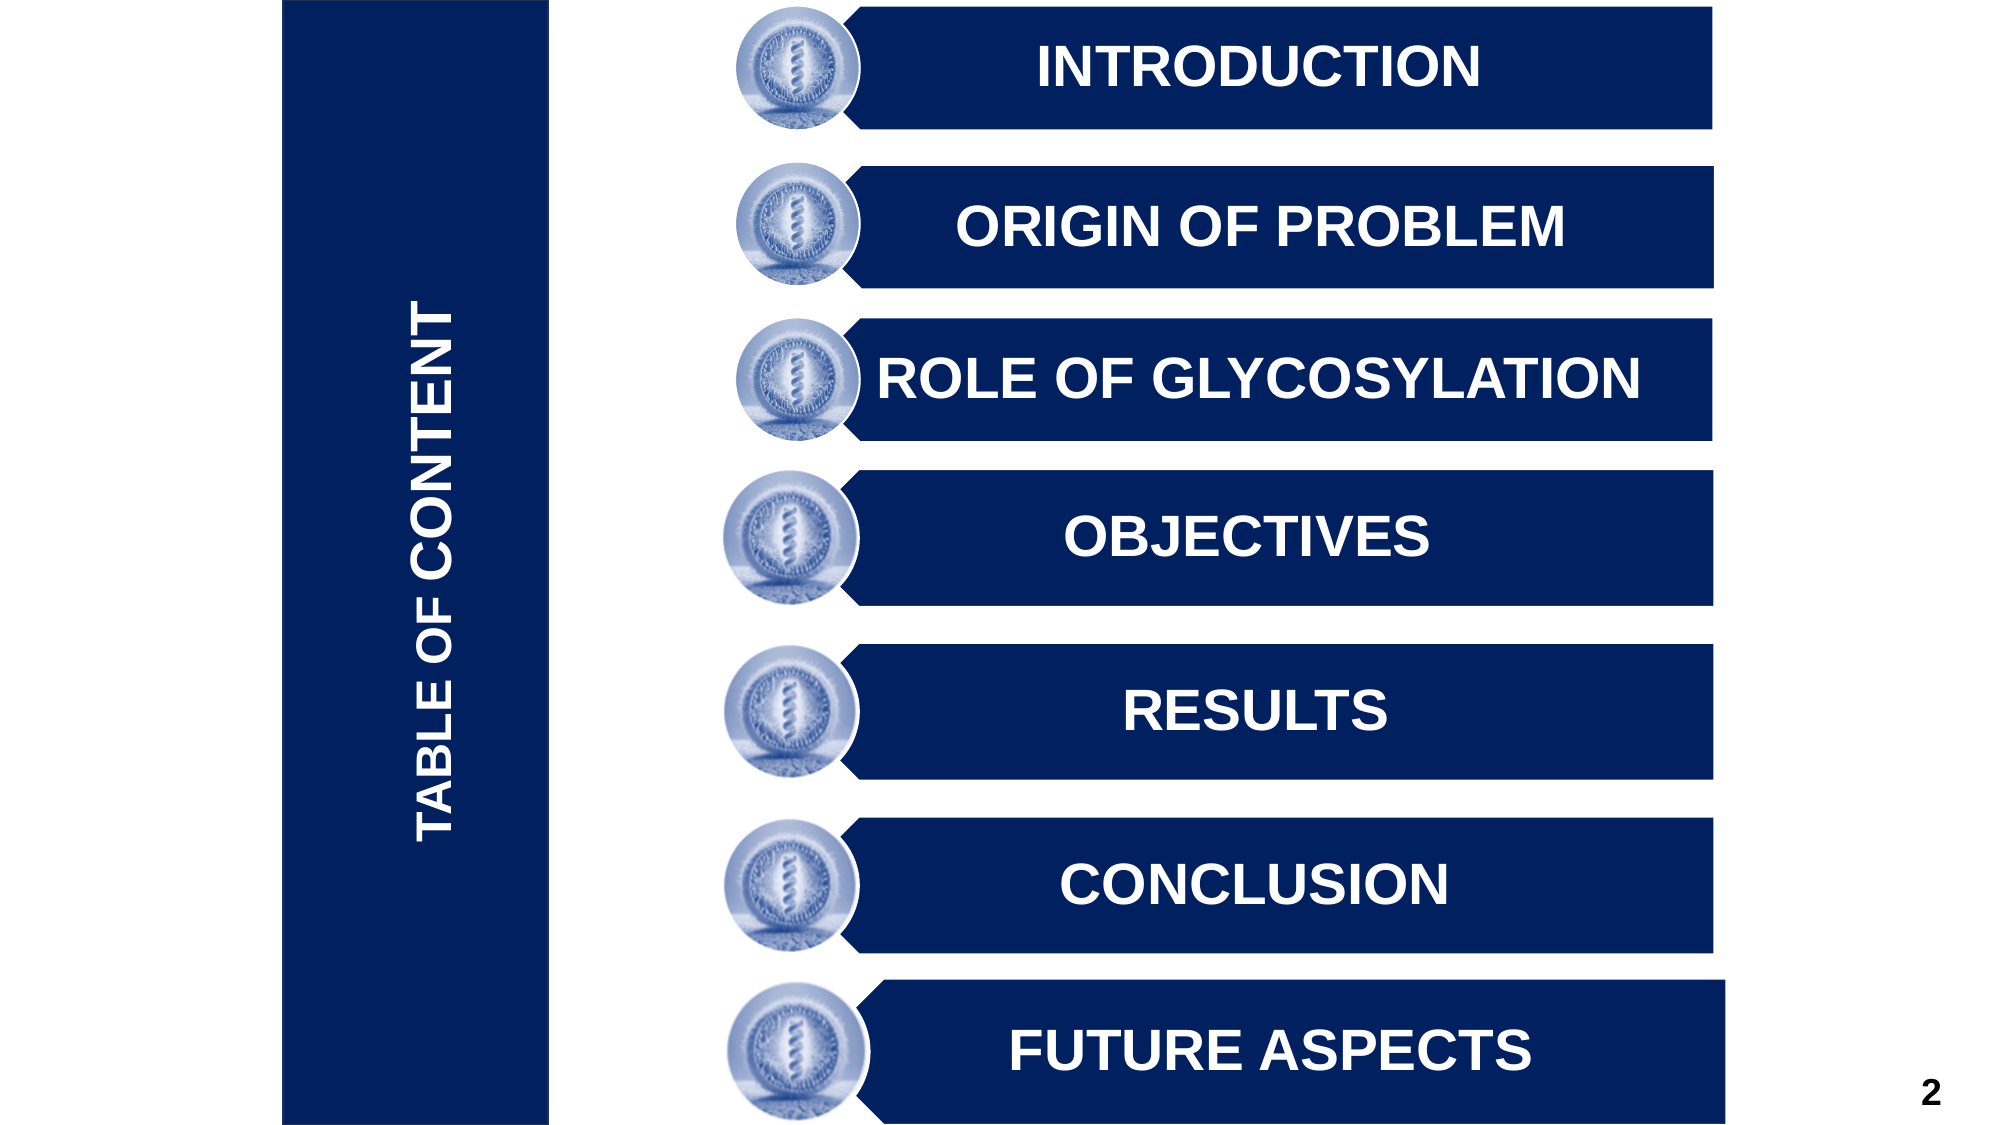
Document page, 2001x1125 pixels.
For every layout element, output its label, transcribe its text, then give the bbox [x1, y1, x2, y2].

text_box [535, 5, 1913, 443]
text_box TABLE OF CONTENT [385, 0, 471, 857]
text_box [522, 468, 1913, 955]
text_box 2 [1907, 1061, 2000, 1121]
text_box [282, 0, 549, 1125]
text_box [528, 978, 1907, 1125]
